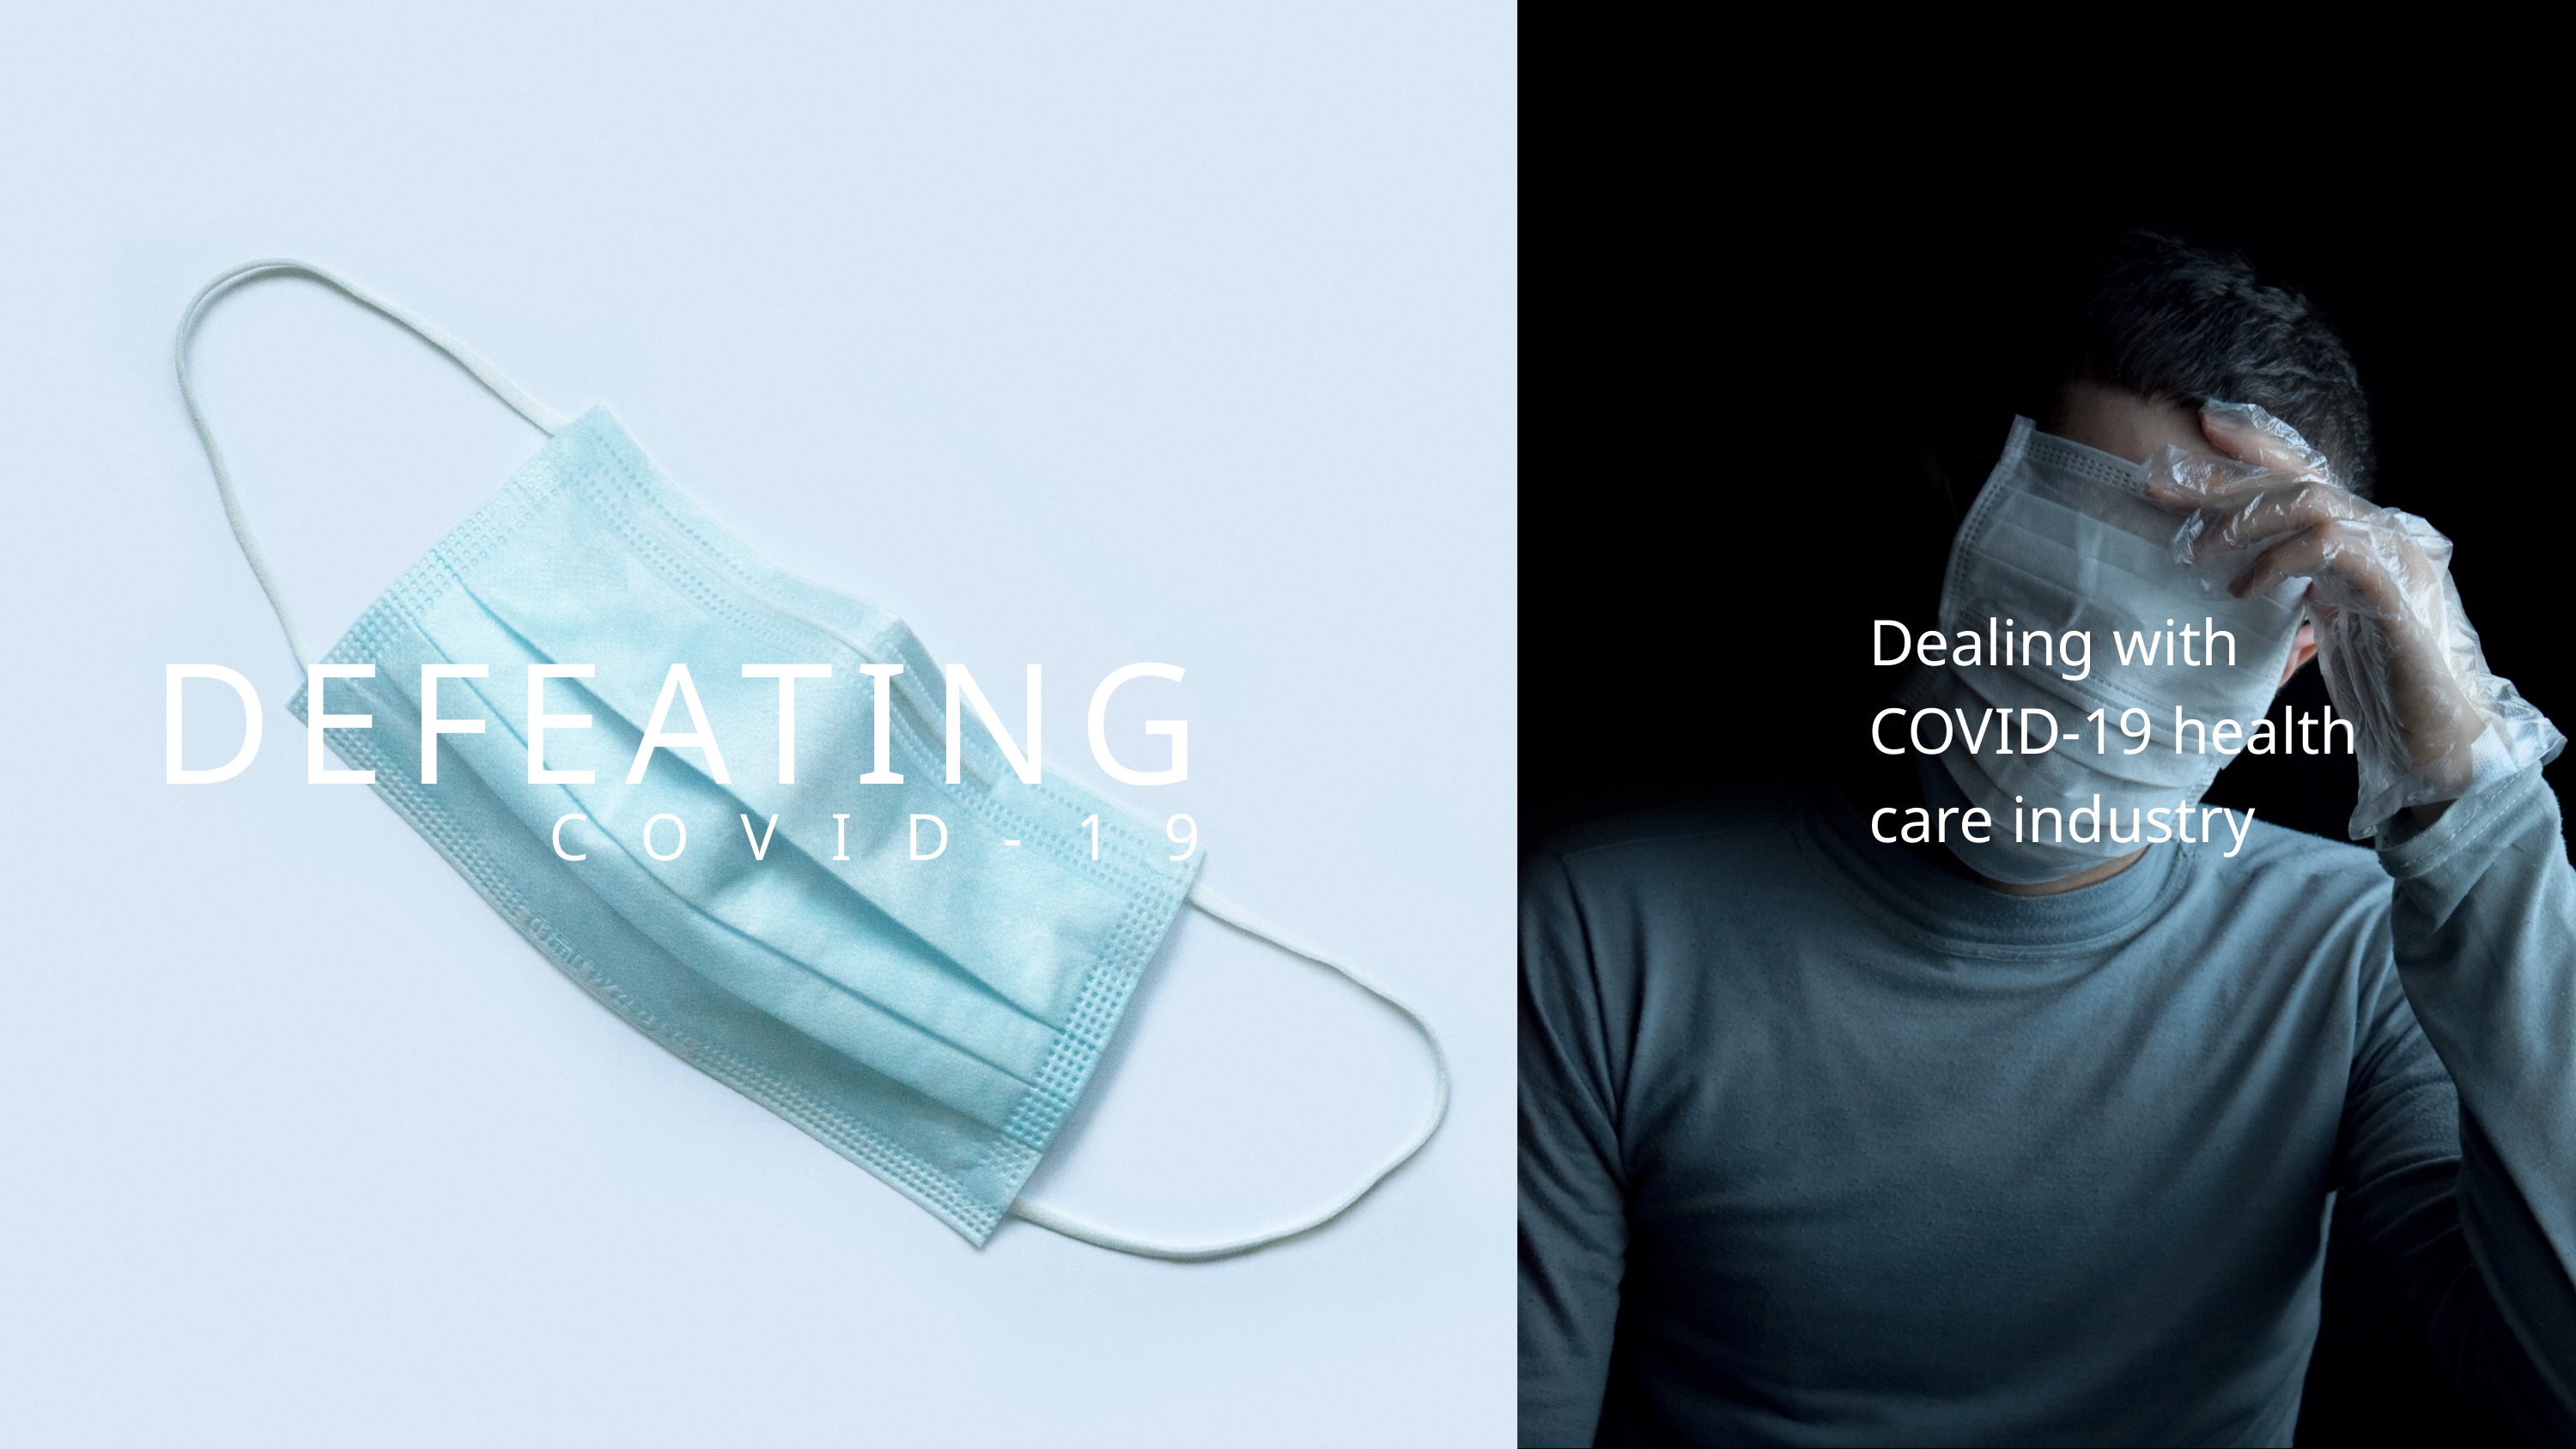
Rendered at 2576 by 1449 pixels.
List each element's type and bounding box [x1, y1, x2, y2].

text_box [102, 602, 1201, 865]
picture [0, 0, 2576, 1449]
